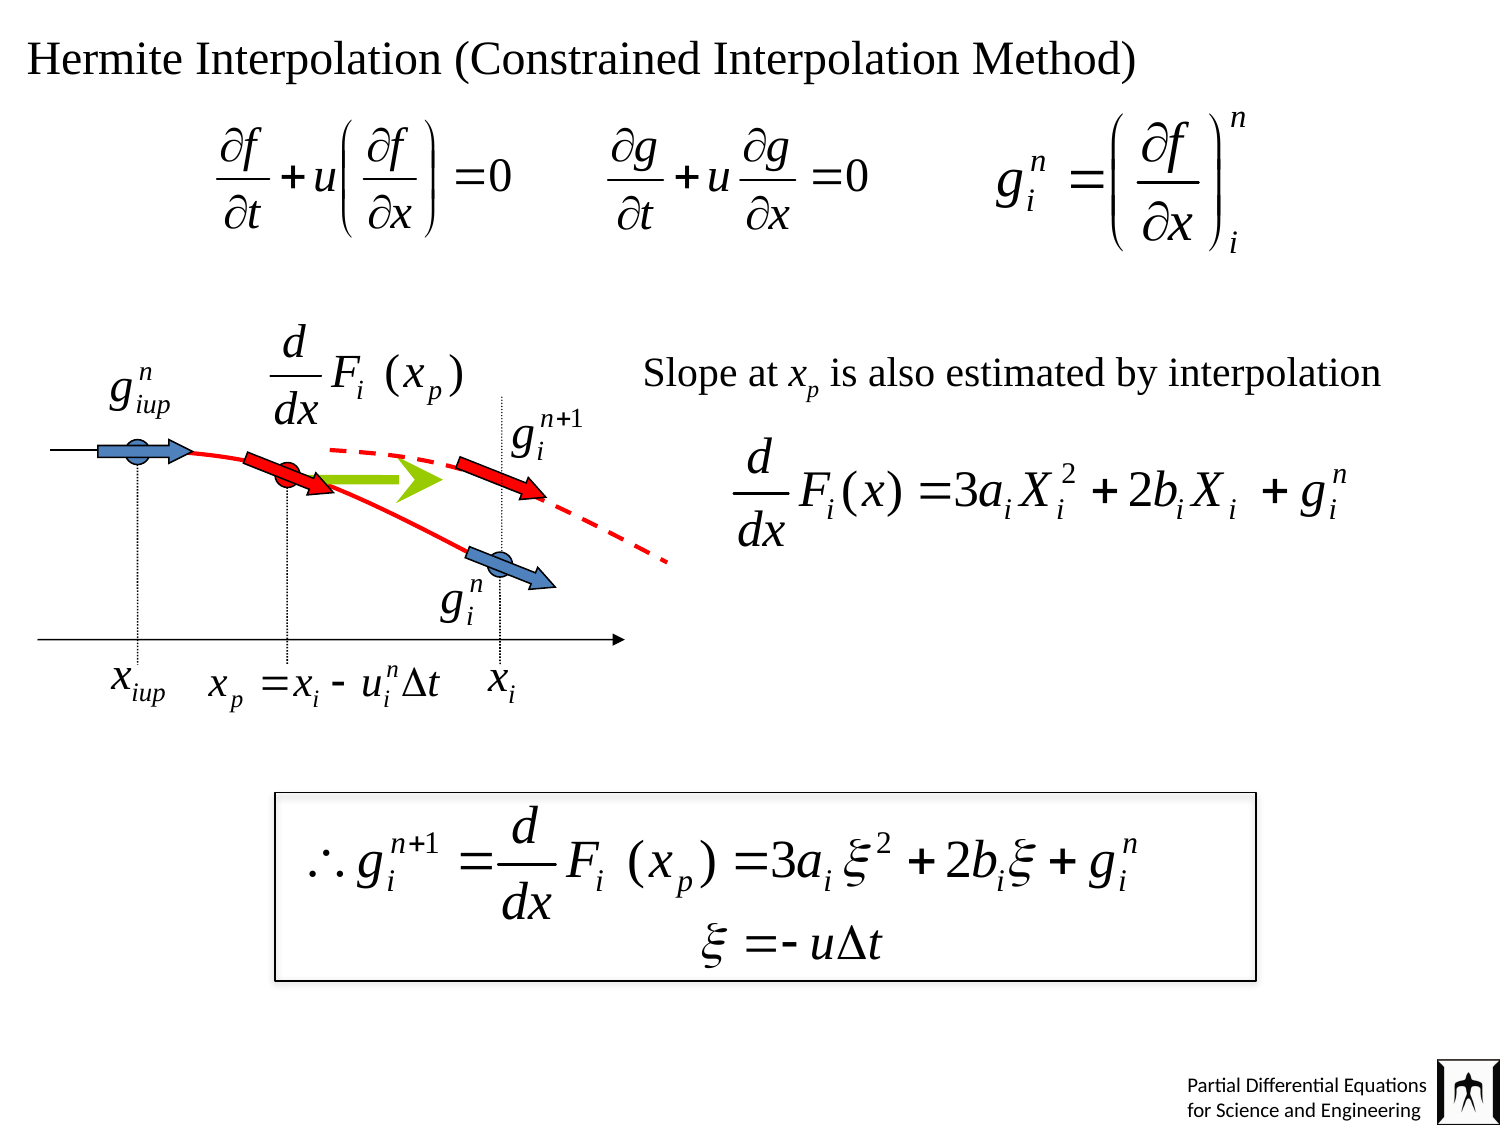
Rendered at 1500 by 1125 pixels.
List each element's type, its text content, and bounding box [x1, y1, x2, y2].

text_box [127, 439, 148, 445]
text_box [492, 552, 513, 563]
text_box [208, 110, 519, 248]
text_box [465, 546, 556, 590]
text_box [178, 453, 467, 555]
text_box Slope at xp is also estimated by interpolation [627, 337, 1398, 410]
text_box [199, 649, 451, 722]
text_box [478, 645, 526, 715]
text_box [280, 462, 300, 472]
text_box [102, 643, 176, 717]
text_box [422, 483, 433, 491]
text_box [303, 792, 1147, 932]
text_box [455, 456, 546, 500]
text_box [329, 450, 668, 563]
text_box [430, 562, 495, 638]
text_box [899, 792, 1257, 982]
title Hermite Interpolation (Constrained Interpolation Method) [11, 0, 1372, 112]
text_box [694, 913, 894, 982]
text_box [274, 792, 689, 982]
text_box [501, 396, 590, 473]
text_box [724, 424, 1358, 558]
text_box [262, 312, 473, 436]
text_box [275, 477, 295, 488]
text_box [985, 88, 1257, 267]
text_box [126, 458, 149, 465]
text_box [501, 633, 625, 646]
text_box [97, 439, 193, 464]
text_box [499, 572, 507, 578]
text_box [243, 452, 334, 495]
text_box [100, 349, 180, 430]
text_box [599, 115, 877, 241]
picture [1437, 1059, 1500, 1125]
